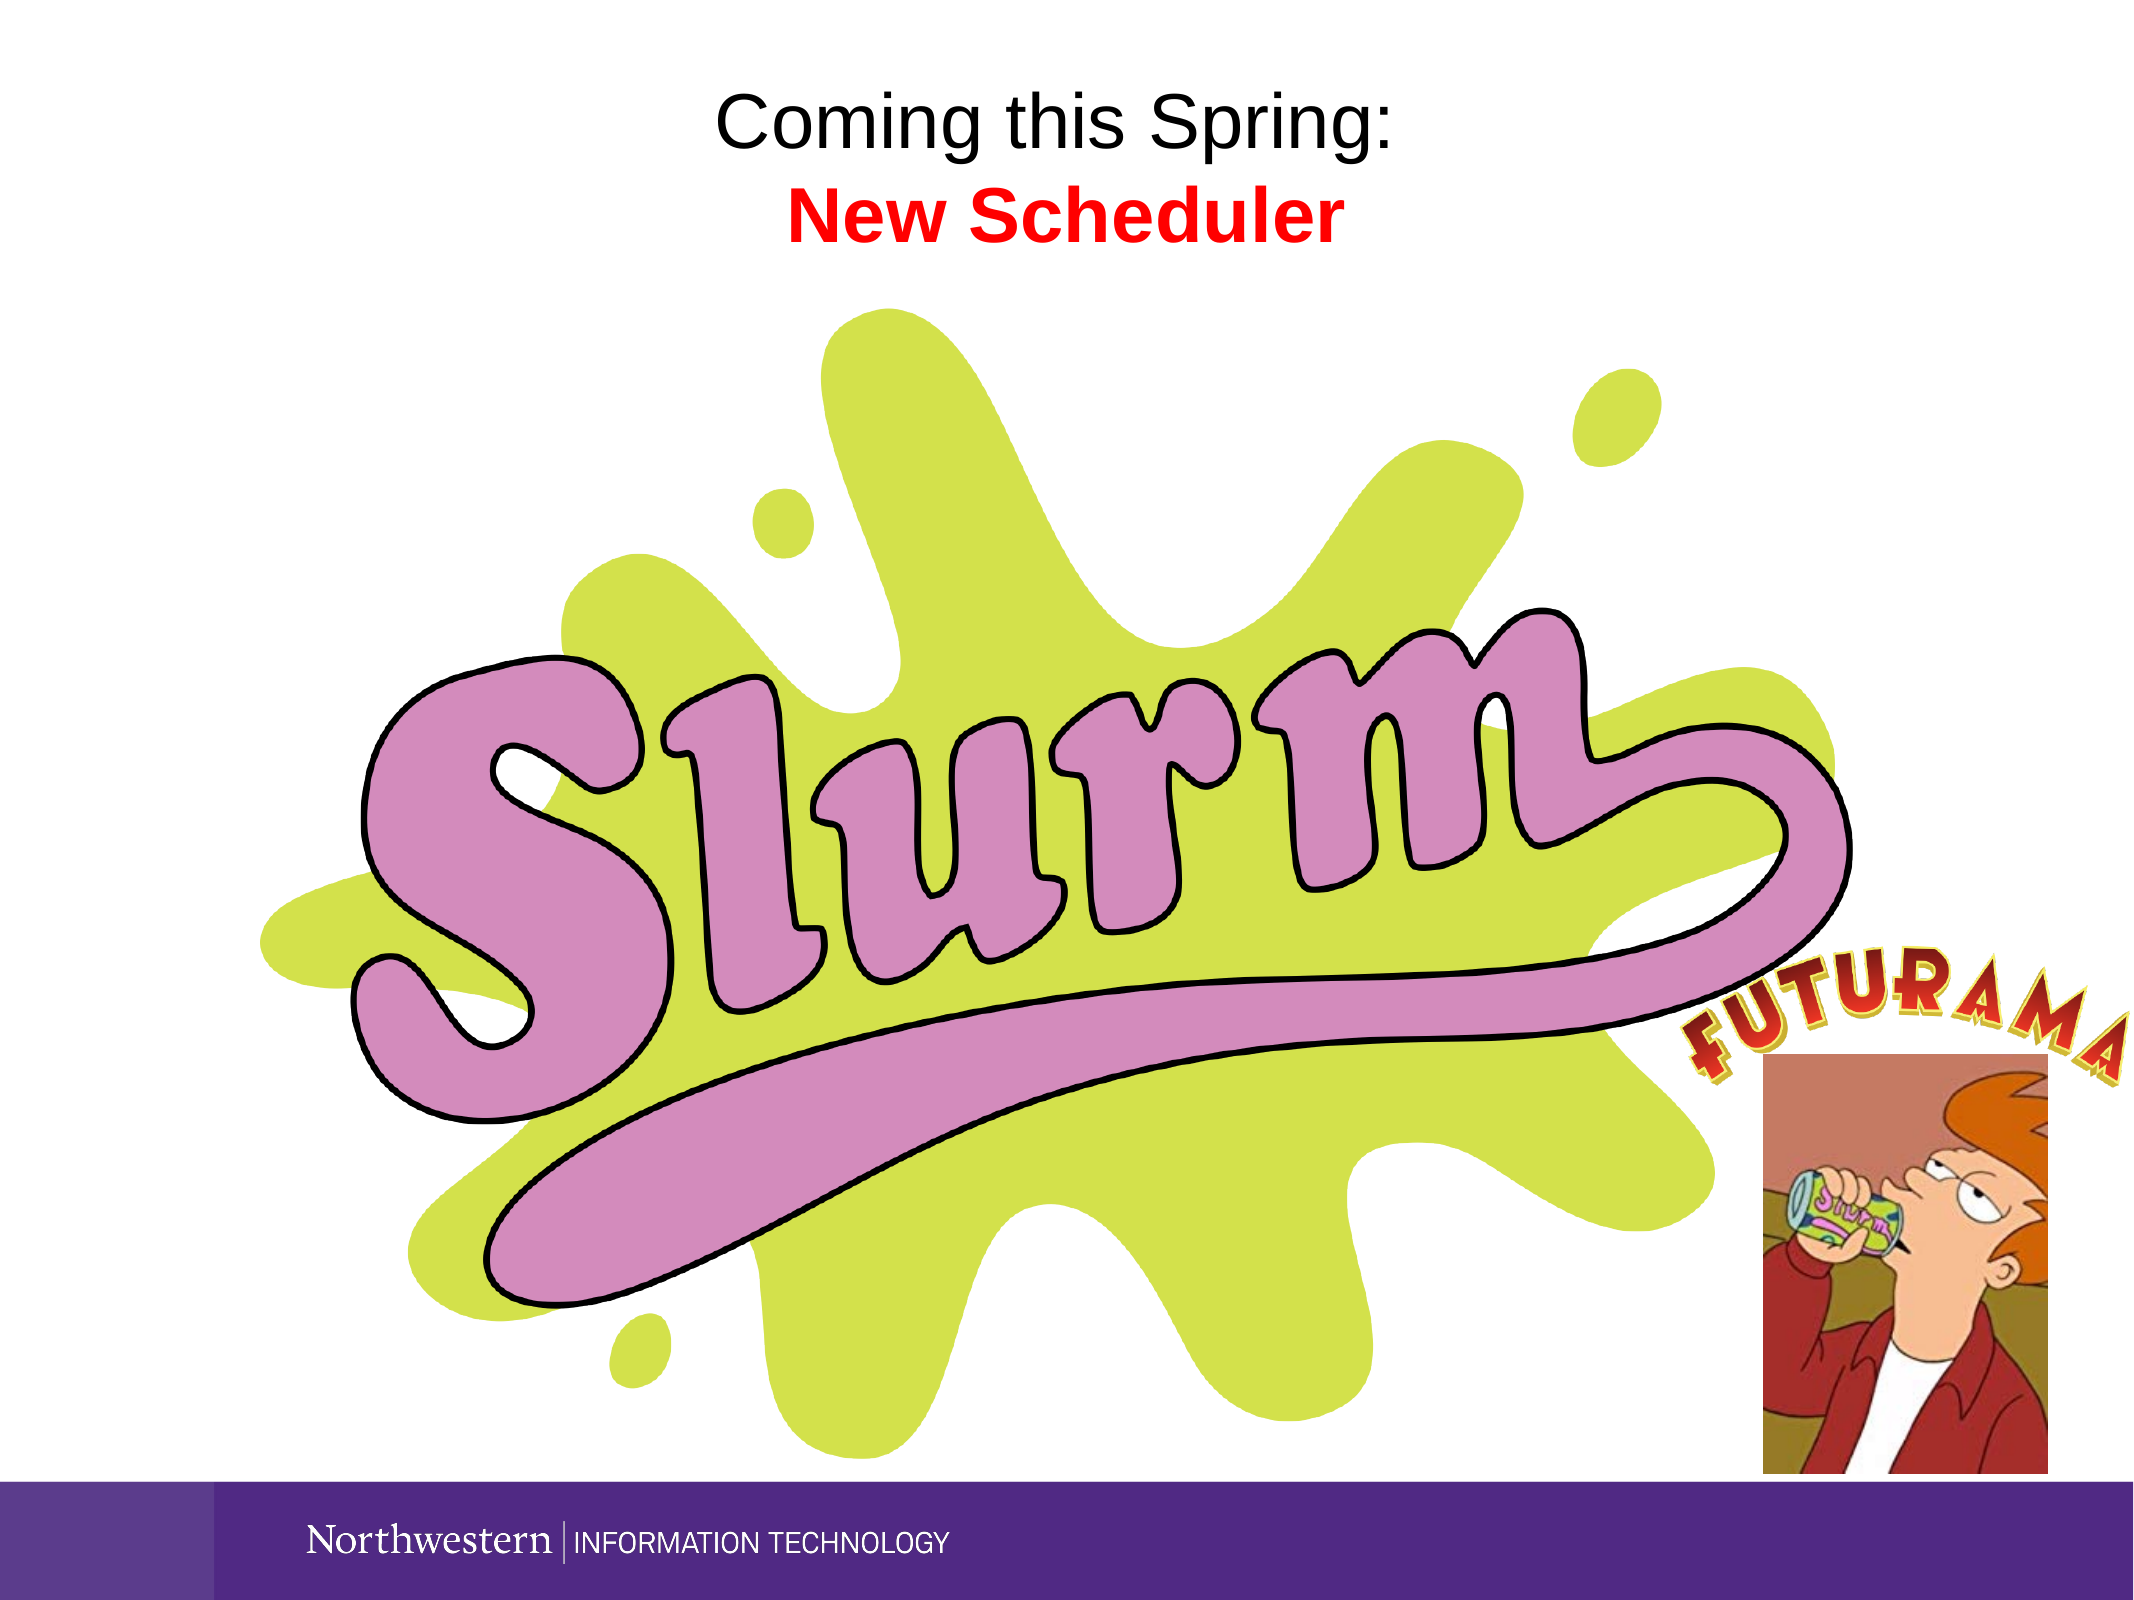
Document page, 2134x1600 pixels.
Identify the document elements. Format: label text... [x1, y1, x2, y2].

picture [0, 0, 2134, 1600]
title Coming this Spring: New Scheduler [349, 58, 1784, 270]
